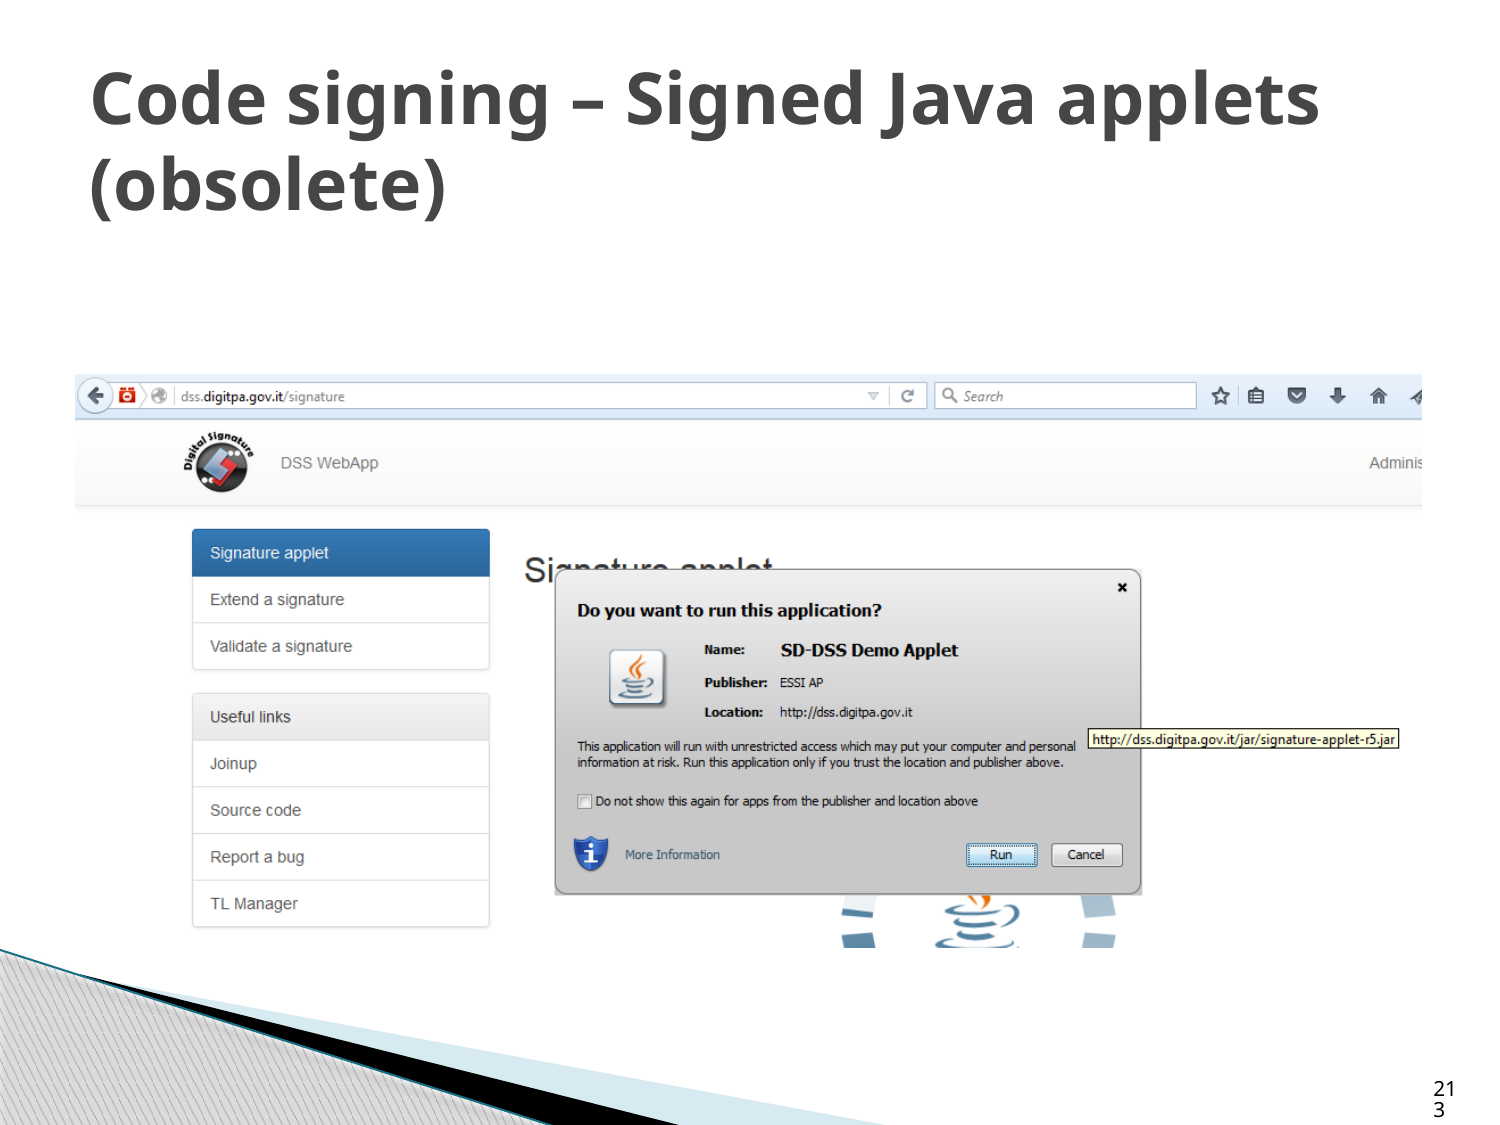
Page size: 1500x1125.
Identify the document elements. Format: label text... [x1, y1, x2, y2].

picture [74, 374, 1422, 948]
title Code signing – Signed Java applets (obsolete) [75, 45, 1425, 233]
slide_number 213 [1418, 1051, 1479, 1112]
